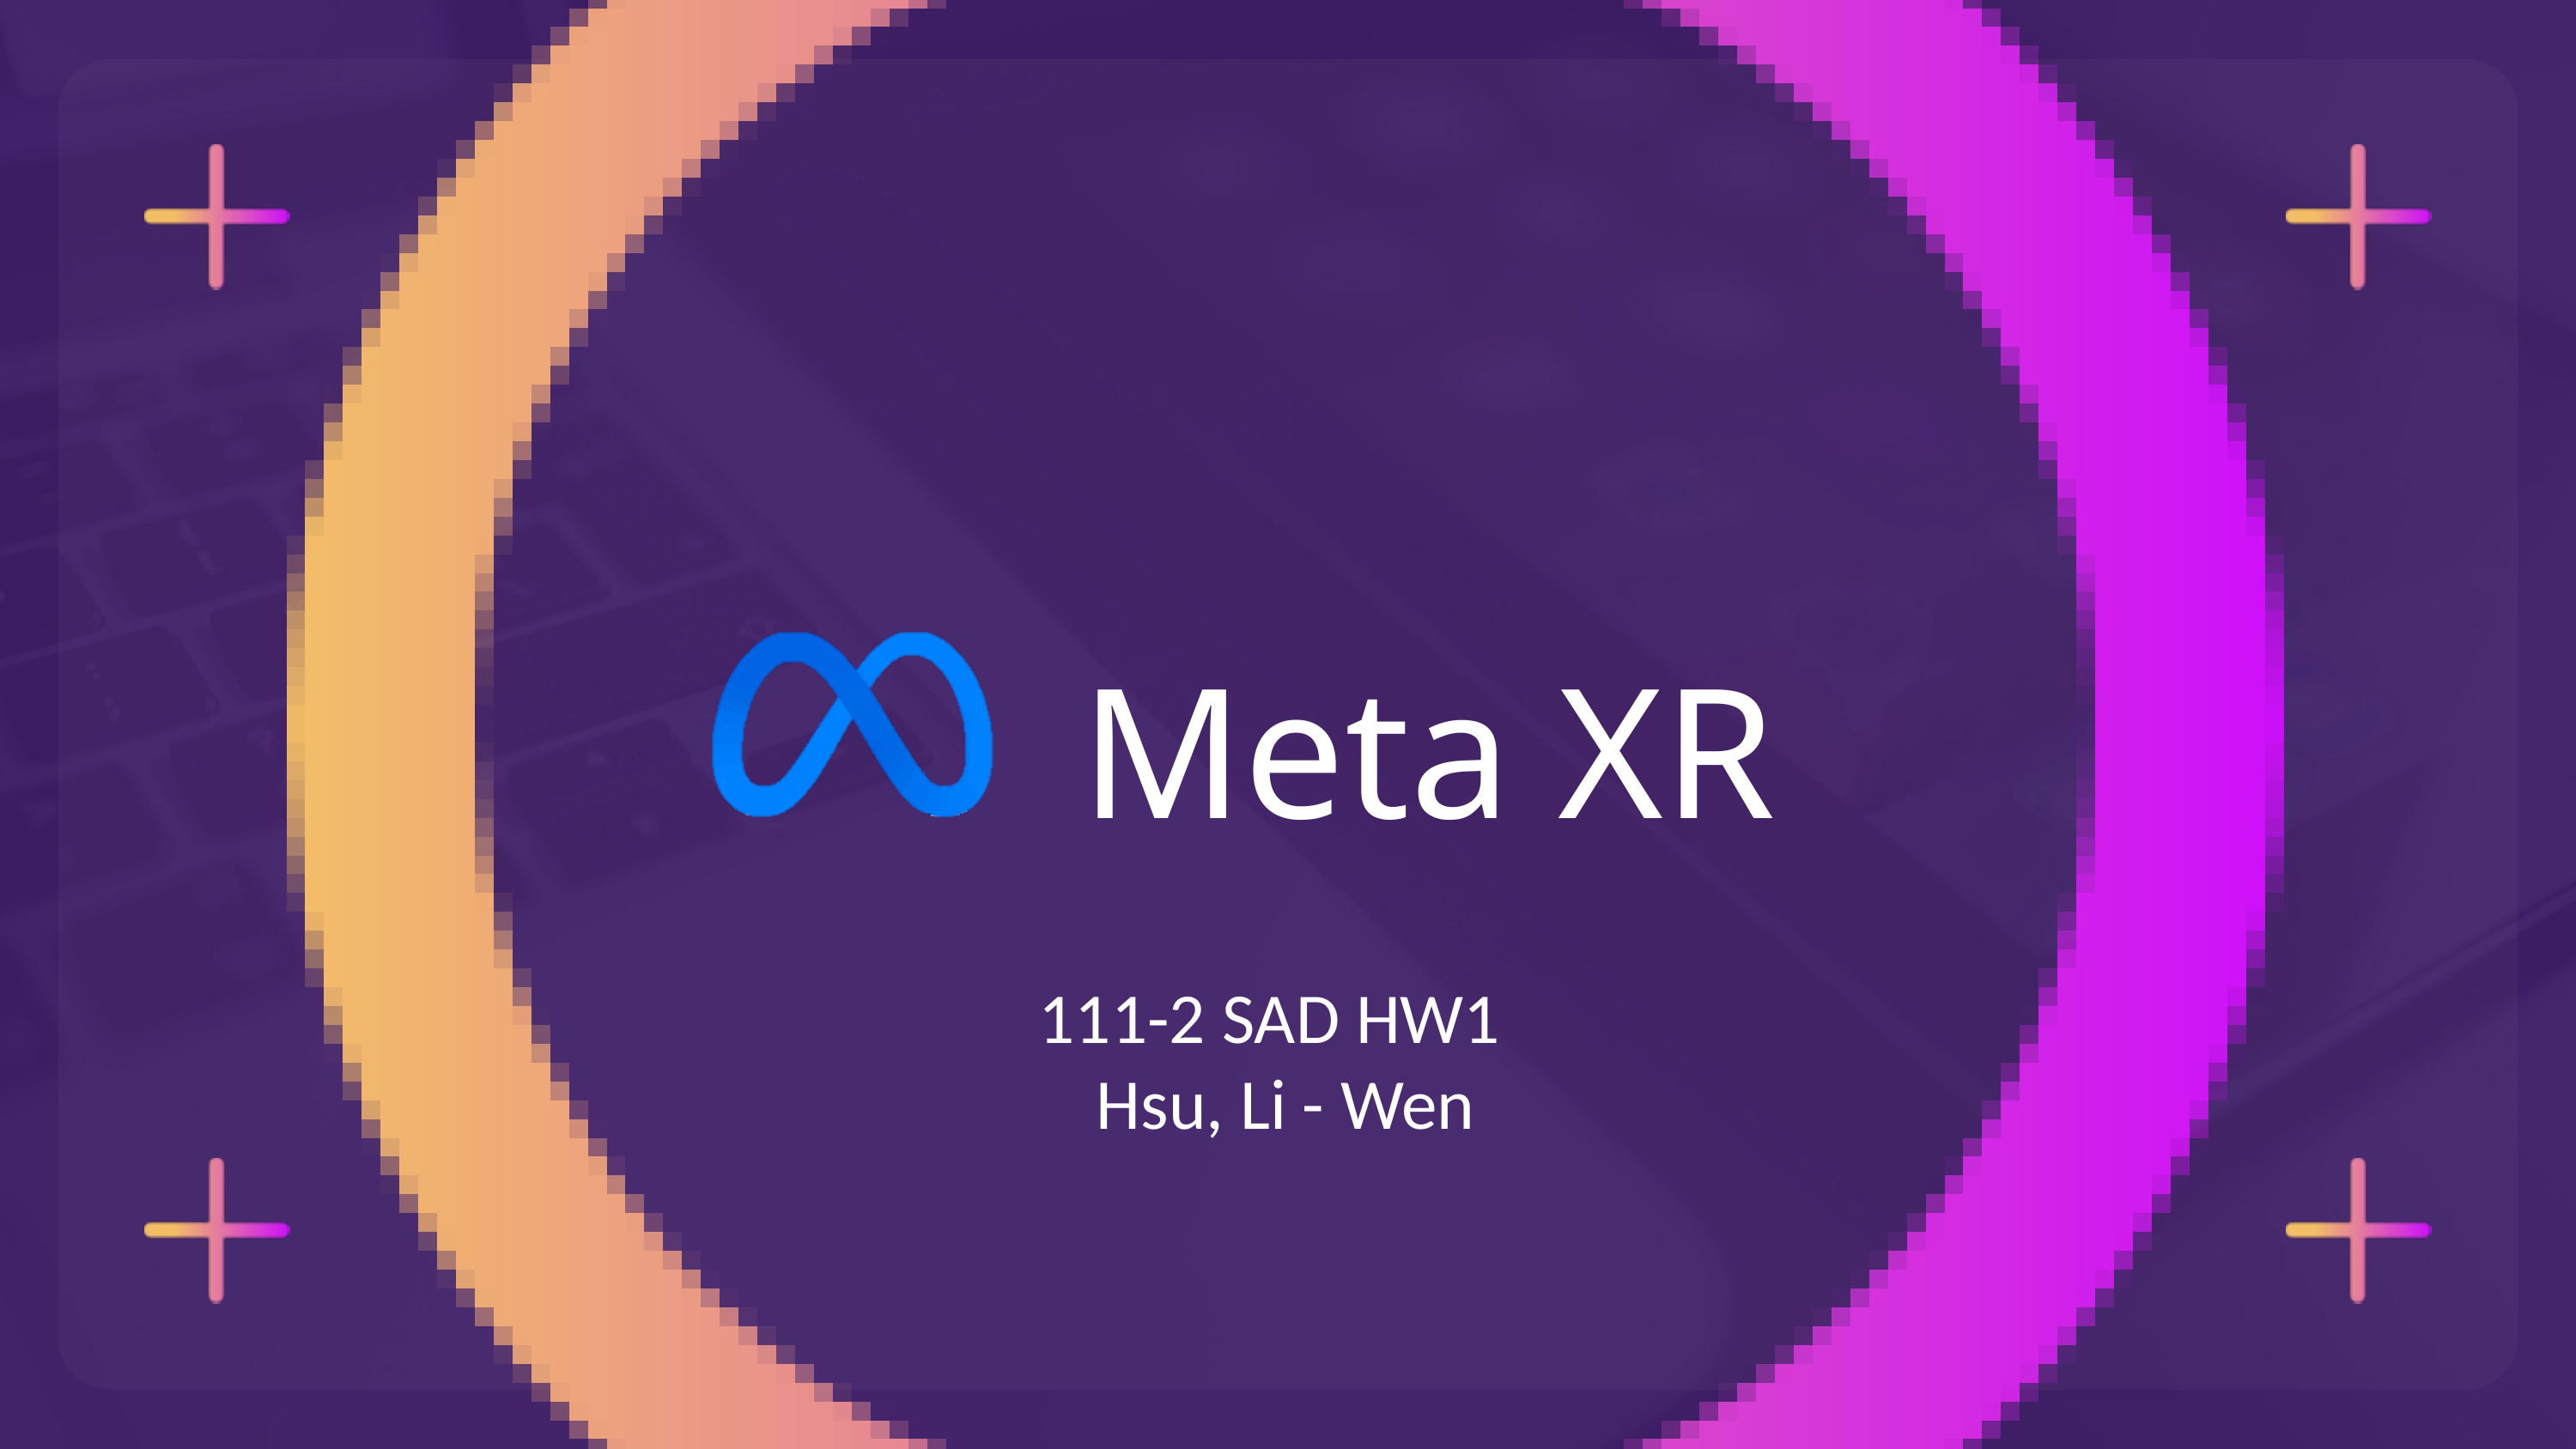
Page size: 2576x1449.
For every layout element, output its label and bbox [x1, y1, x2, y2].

picture [0, 0, 2576, 1449]
text_box [2290, 58, 2518, 1391]
text_box [611, 602, 2245, 846]
text_box [58, 58, 281, 1391]
